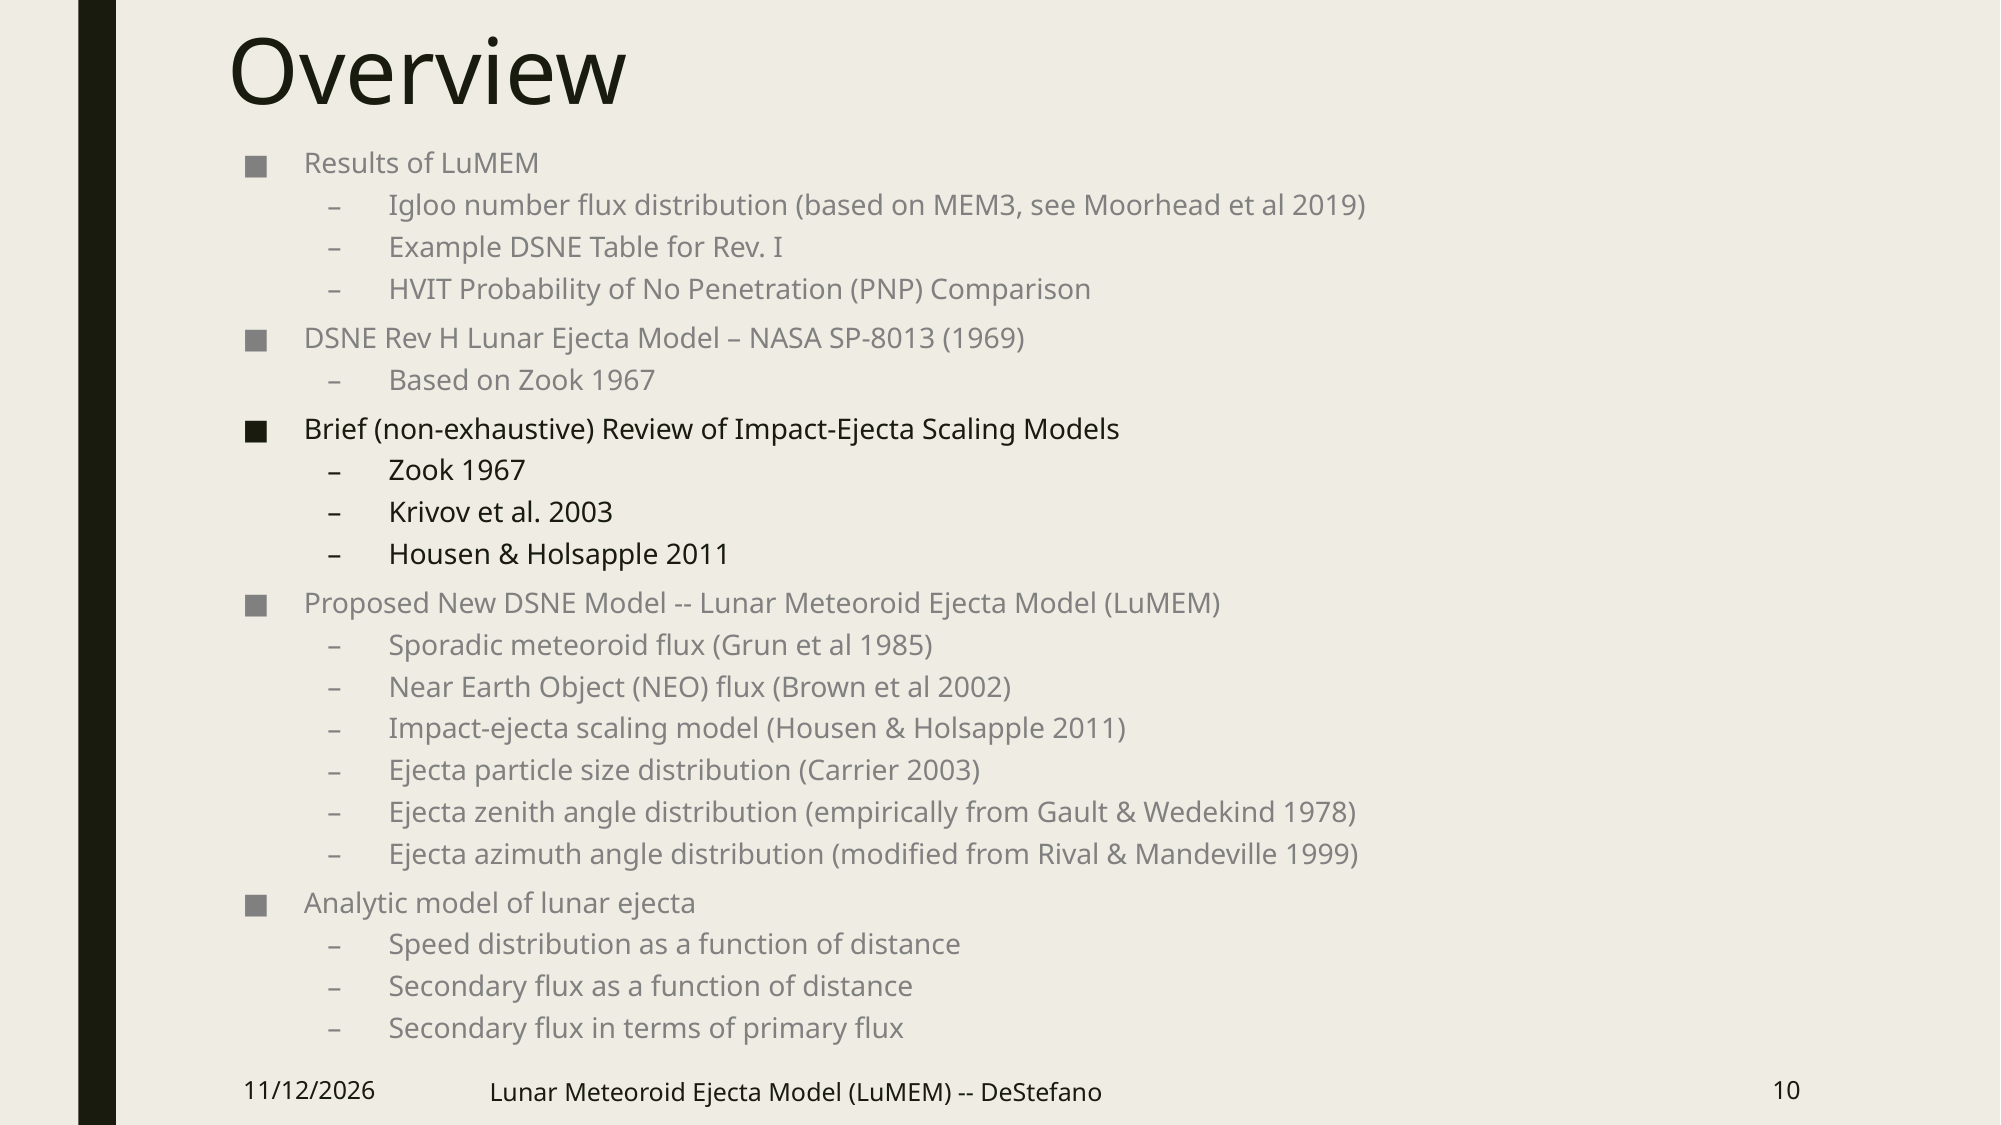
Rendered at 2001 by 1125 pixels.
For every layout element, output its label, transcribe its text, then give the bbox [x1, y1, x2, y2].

footer Lunar Meteoroid Ejecta Model (LuMEM) -- DeStefano [474, 1058, 1505, 1125]
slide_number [228, 1058, 426, 1125]
title Overview [212, 19, 1788, 263]
slide_number 10 [1553, 1058, 1816, 1125]
list Results of LuMEM Igloo number flux distribution (based on MEM3, see Moorhead et al 2019) Example DSNE Table for Rev. I HVIT Probability of No Penetration (PNP) Comparison DSNE Rev H Lunar Ejecta Model – NASA SP-8013 (1969) Based on Zook 1967 Brief (non-exhaustive) Review of Impact-Ejecta Scaling Models Zook 1967 Krivov et al. 2003 Housen & Holsapple 2011 Proposed New DSNE Model -- Lunar Meteoroid Ejecta Model (LuMEM) Sporadic meteoroid flux (Grun et al 1985) Near Earth Object (NEO) flux (Brown et al 2002) Impact-ejecta scaling model (Housen & Holsapple 2011) Ejecta particle size distribution (Carrier 2003) Ejecta zenith angle distribution (empirically from Gault & Wedekind 1978) Ejecta azimuth angle distribution (modified from Rival & Mandeville 1999) Analytic model of lunar ejecta Speed distribution as a function of distance Secondary flux as a function of distance Secondary flux in terms of primary flux [227, 140, 1803, 1059]
